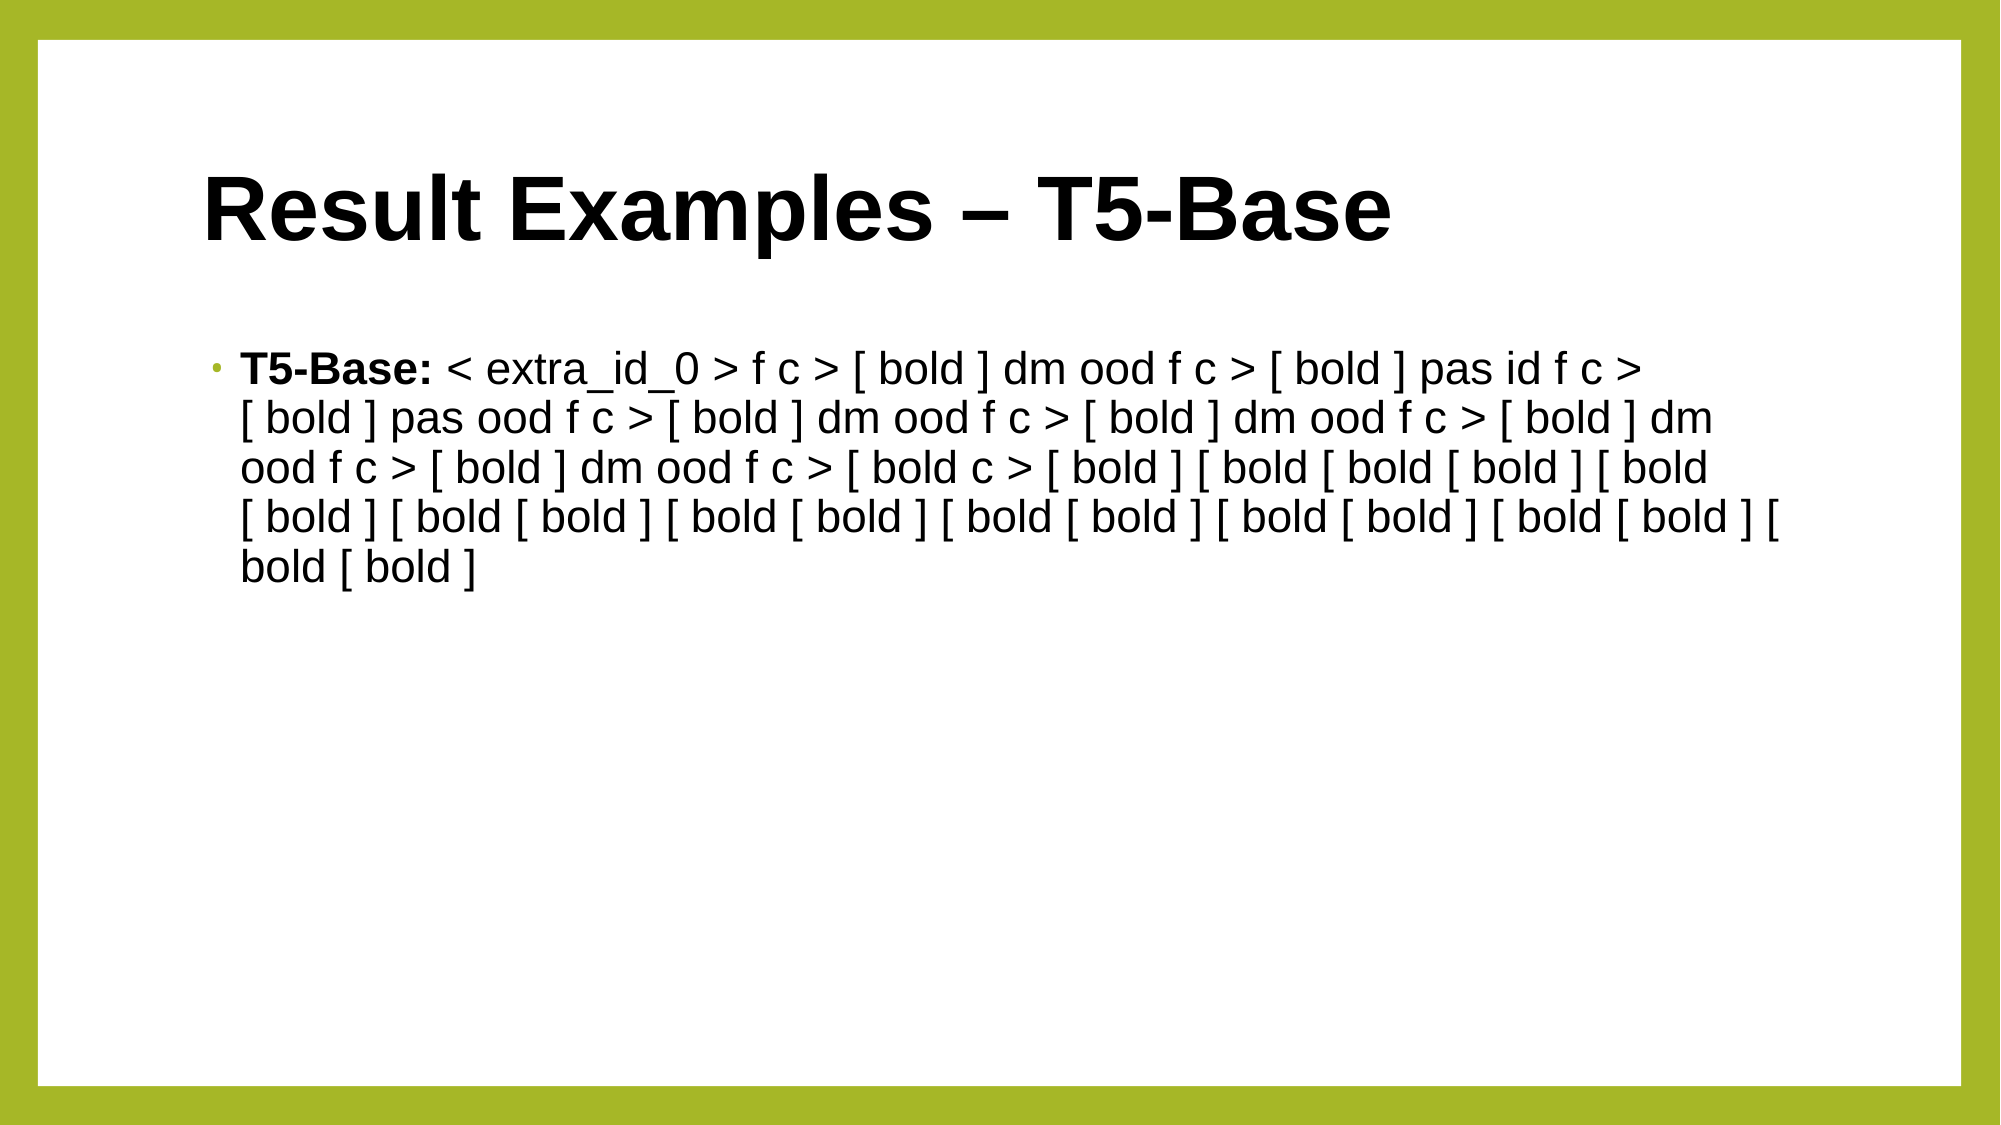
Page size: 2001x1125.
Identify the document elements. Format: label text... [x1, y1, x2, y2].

title Result Examples – T5-Base [187, 99, 1808, 323]
list T5-Base: < extra_id_0 > f c > [ bold ] dm ood f c > [ bold ] pas id f c > [ bold ] pas ood f c > [ bold ] dm ood f c > [ bold ] dm ood f c > [ bold ] dm ood f c > [ bold ] dm ood f c > [ bold c > [ bold ] [ bold [ bold [ bold ] [ bold [ bold ] [ bold [ bold ] [ bold [ bold ] [ bold [ bold ] [ bold [ bold ] [ bold [ bold ] [ bold [ bold ] [187, 337, 1808, 1000]
